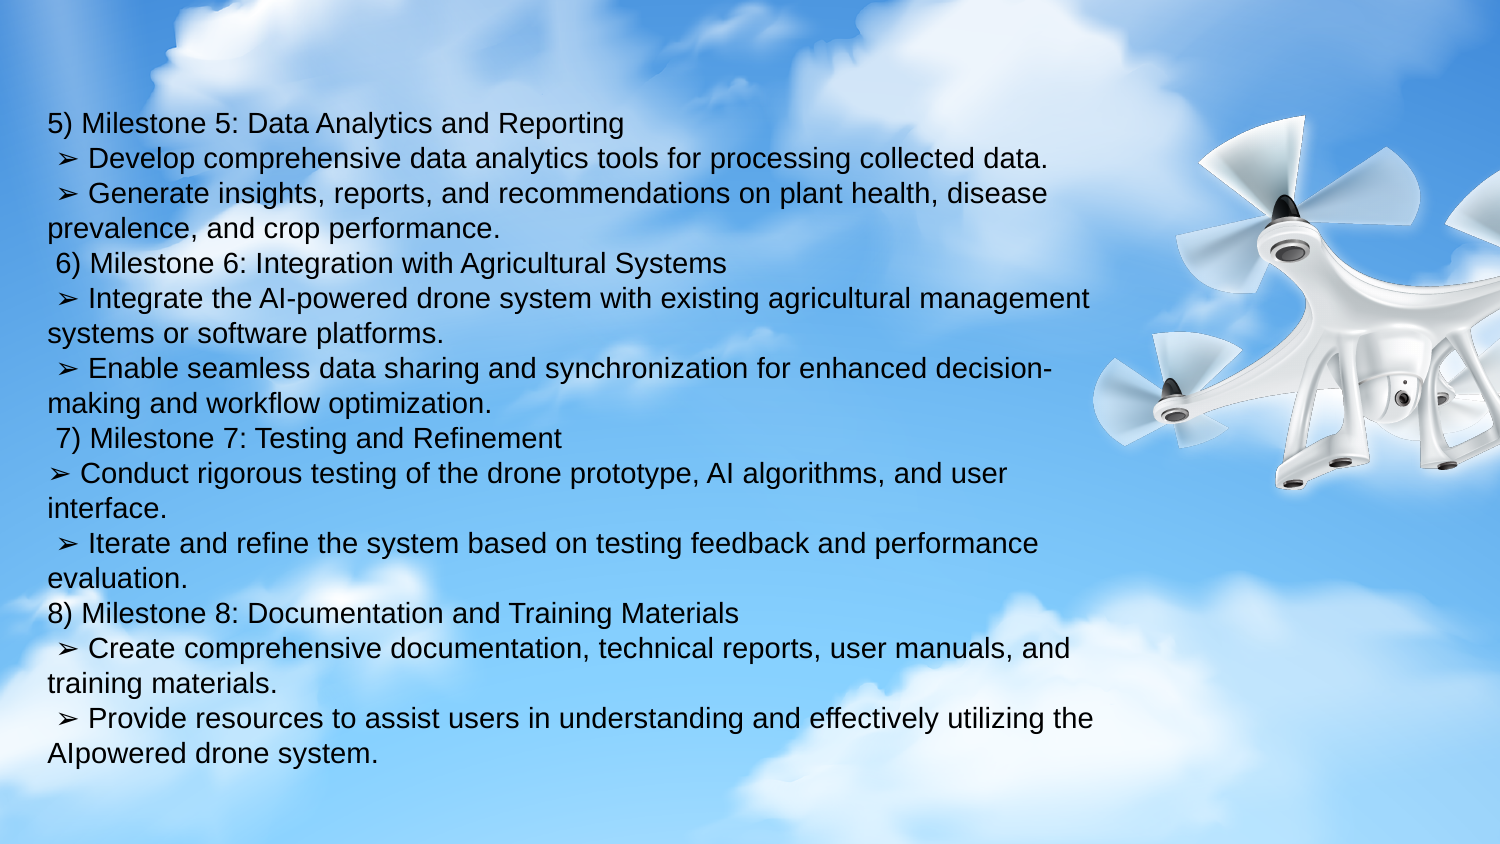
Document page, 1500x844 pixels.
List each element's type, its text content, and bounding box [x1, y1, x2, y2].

picture [1092, 115, 1500, 490]
text_box 5) Milestone 5: Data Analytics and Reporting ➢ Develop comprehensive data analytics tools for processing collected data. ➢ Generate insights, reports, and recommendations on plant health, disease prevalence, and crop performance. 6) Milestone 6: Integration with Agricultural Systems ➢ Integrate the AI-powered drone system with existing agricultural management systems or software platforms. ➢ Enable seamless data sharing and synchronization for enhanced decision-making and workflow optimization. 7) Milestone 7: Testing and Refinement ➢ Conduct rigorous testing of the drone prototype, AI algorithms, and user interface. ➢ Iterate and refine the system based on testing feedback and performance evaluation. 8) Milestone 8: Documentation and Training Materials ➢ Create comprehensive documentation, technical reports, user manuals, and training materials. ➢ Provide resources to assist users in understanding and effectively utilizing the AIpowered drone system. [32, 97, 1150, 777]
picture [0, 0, 1500, 844]
